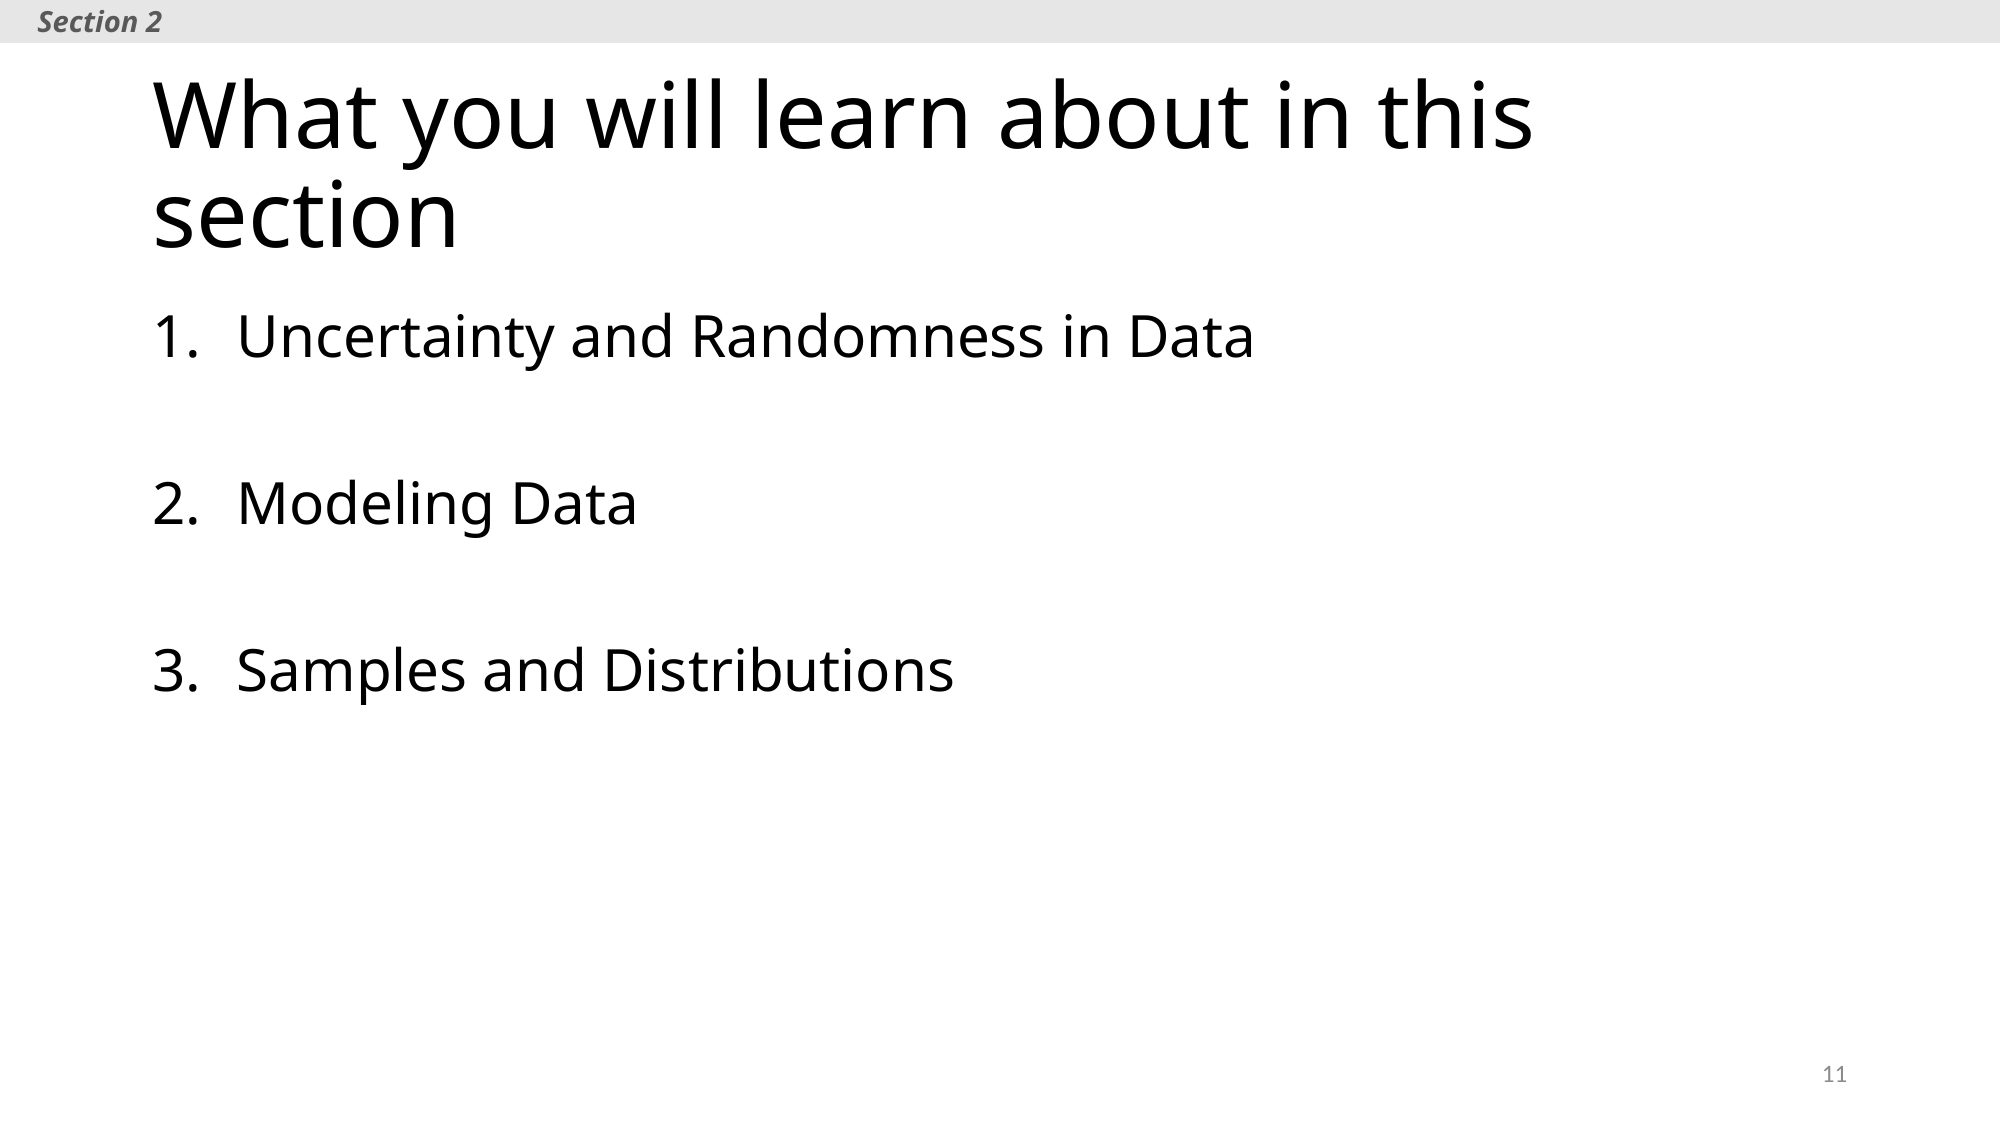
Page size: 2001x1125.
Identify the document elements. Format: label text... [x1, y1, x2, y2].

list Uncertainty and Randomness in Data Modeling Data Samples and Distributions [137, 299, 1863, 985]
title What you will learn about in this section [137, 59, 1863, 278]
slide_number 11 [1412, 1042, 1863, 1103]
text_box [0, 0, 2000, 47]
